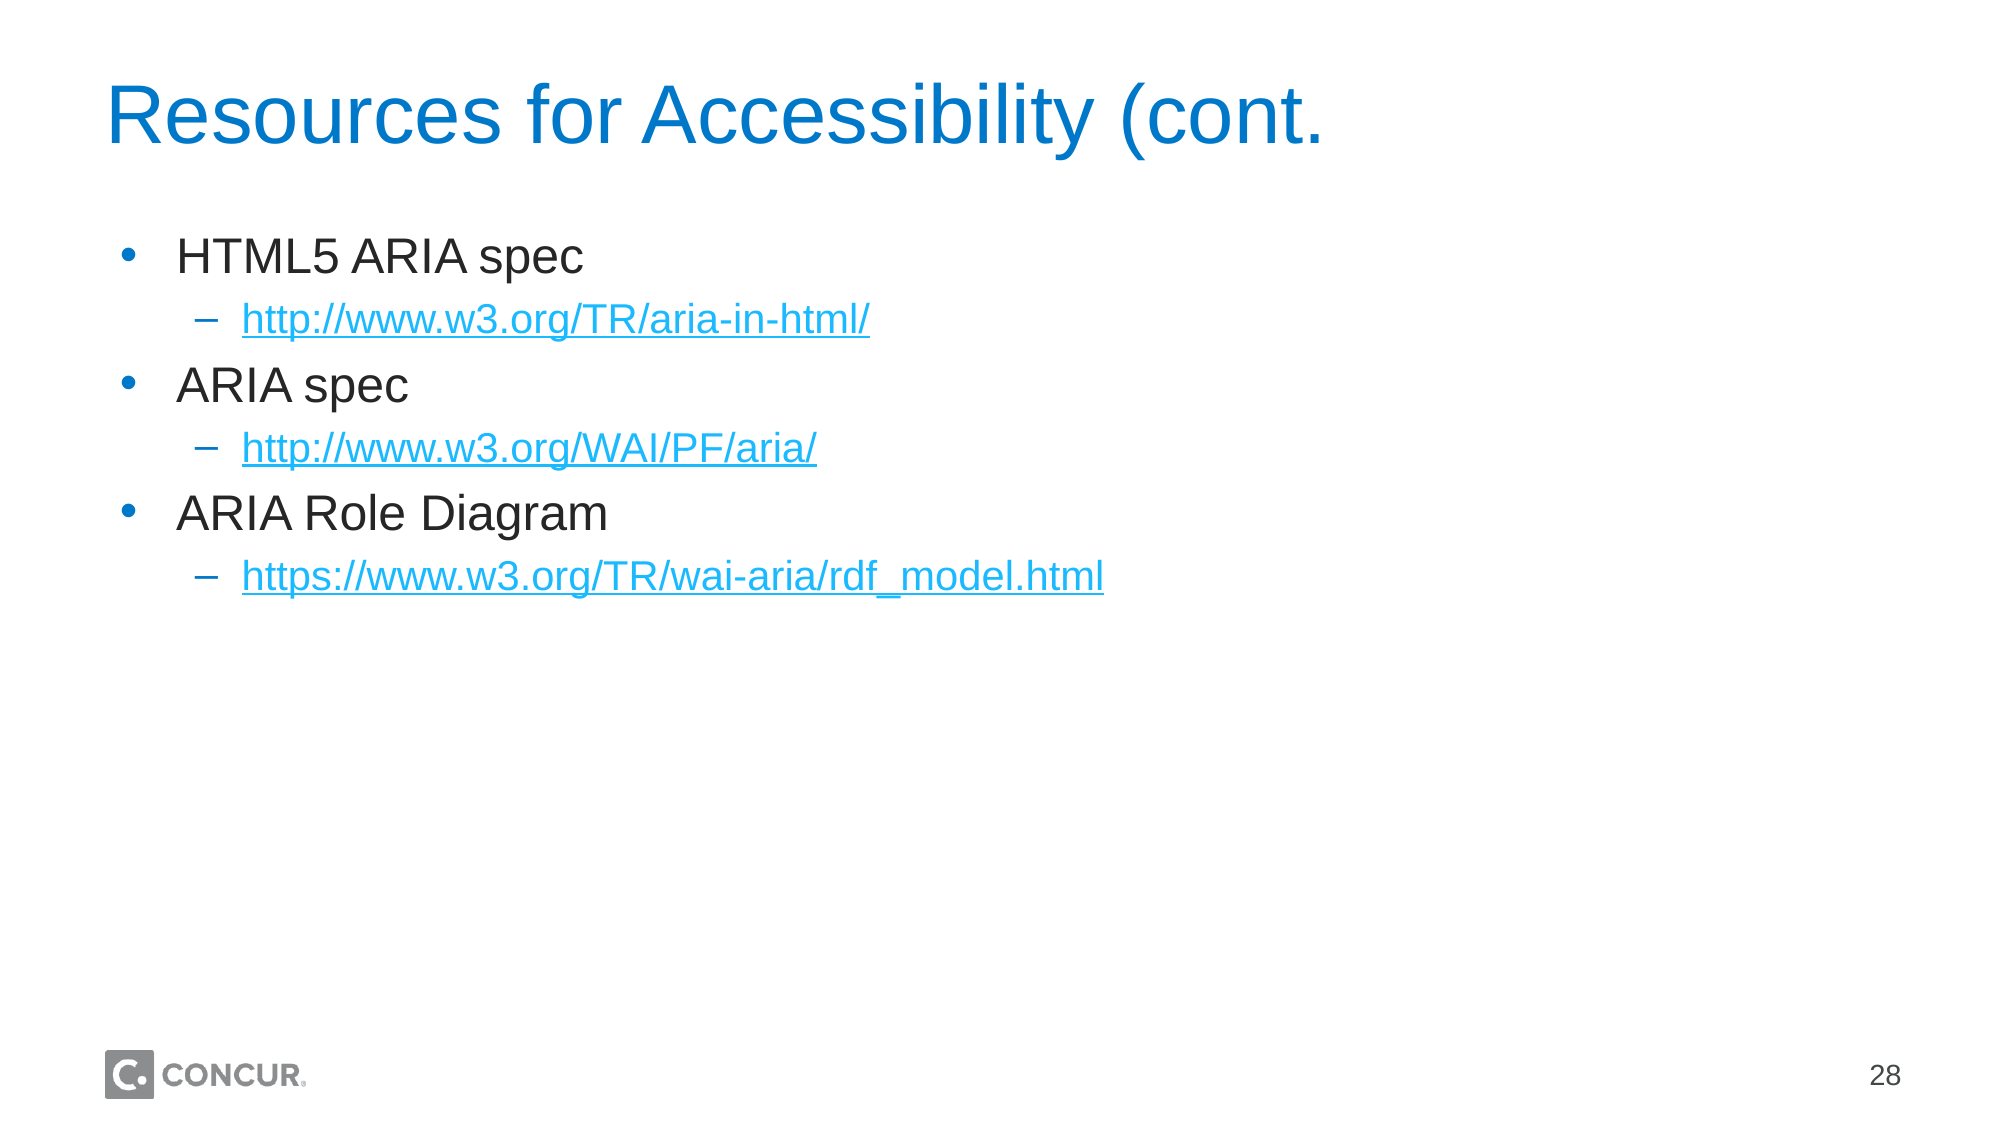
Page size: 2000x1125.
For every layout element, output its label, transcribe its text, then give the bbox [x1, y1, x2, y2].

text_box HTML5 ARIA spec http://www.w3.org/TR/aria-in-html/ ARIA spec http://www.w3.org/WAI/PF/aria/ ARIA Role Diagram https://www.w3.org/TR/wai-aria/rdf_model.html [104, 216, 1895, 986]
title Resources for Accessibility (cont. [105, 60, 1895, 161]
picture [105, 1050, 306, 1099]
